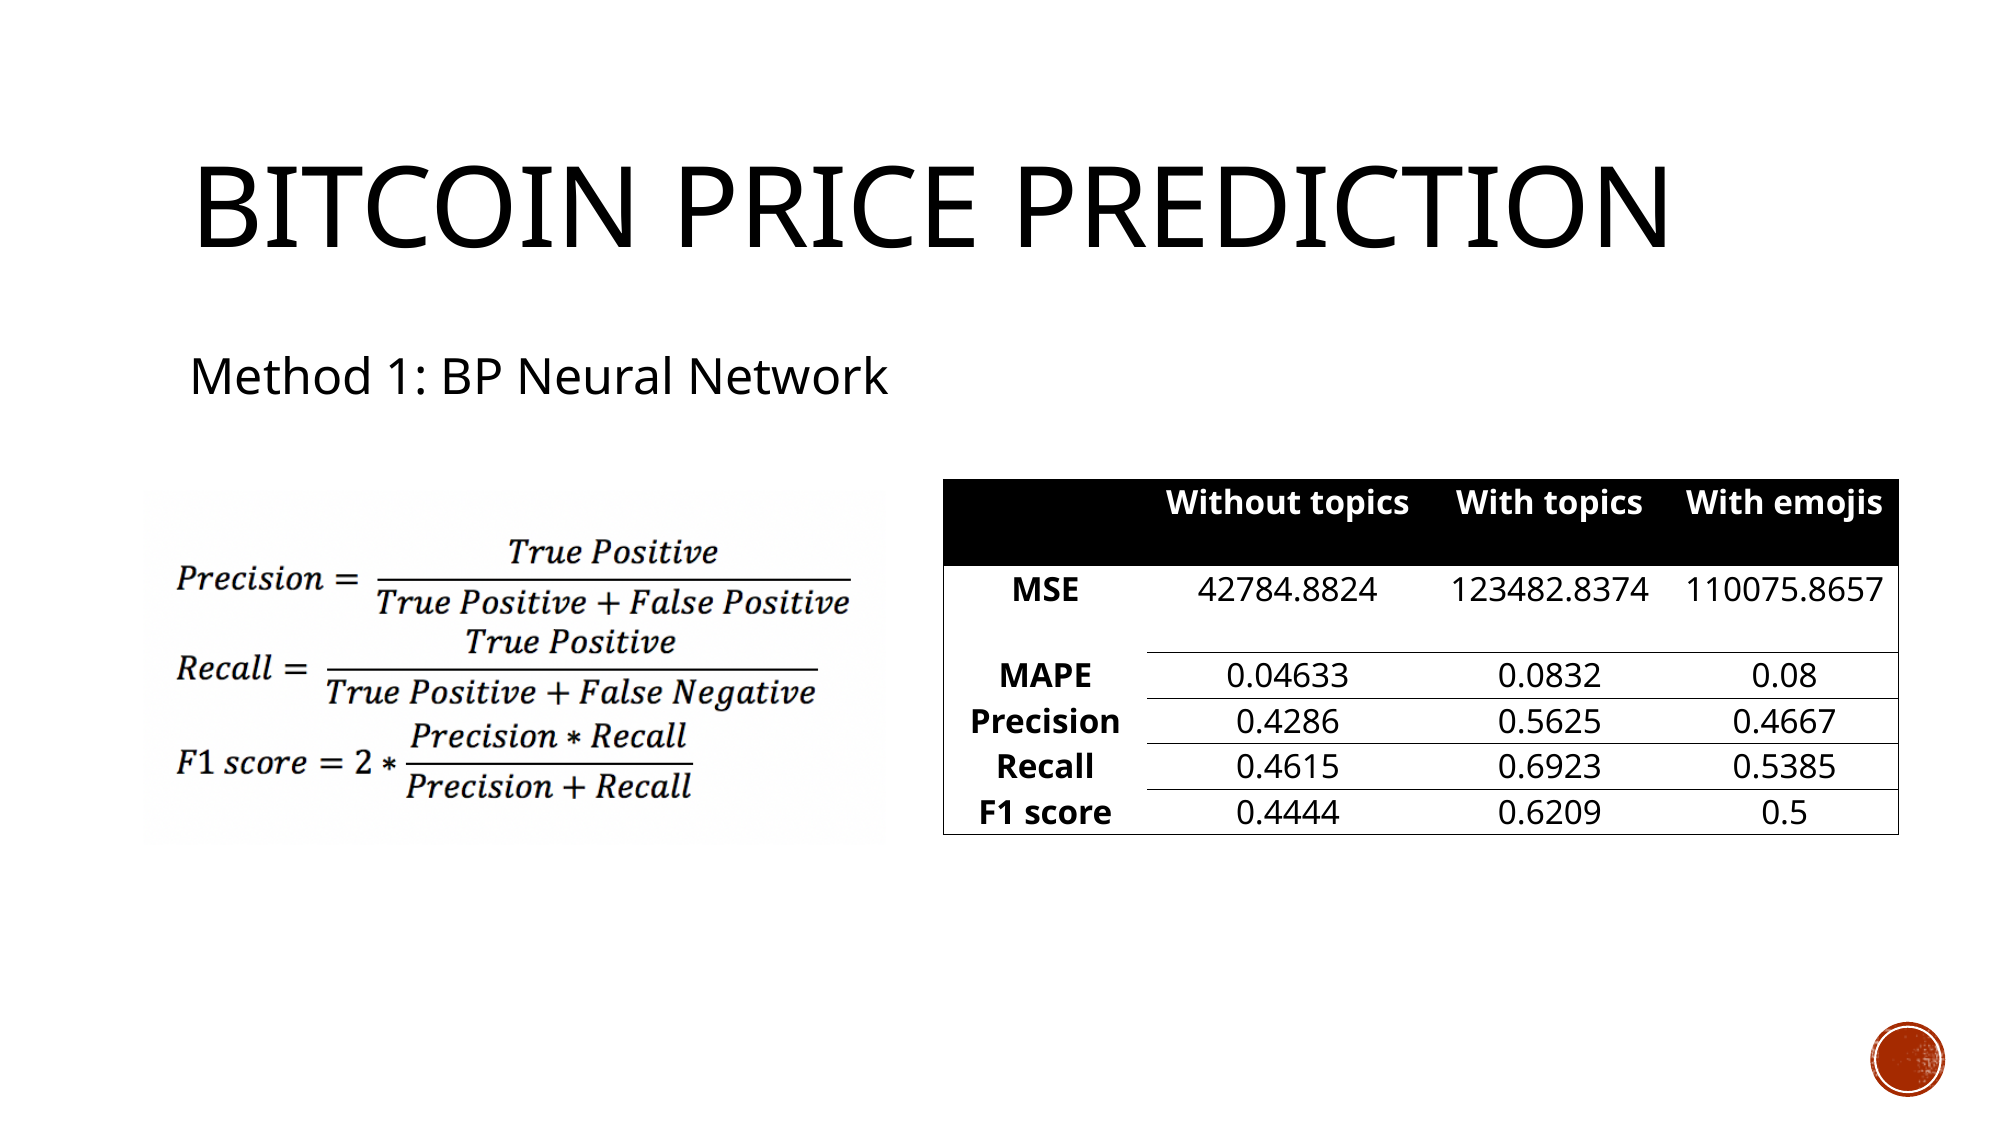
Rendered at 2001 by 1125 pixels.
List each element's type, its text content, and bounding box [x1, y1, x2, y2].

table_header [944, 480, 1147, 566]
table_cell Recall [944, 743, 1147, 789]
list Method 1: BP Neural Network [174, 343, 944, 428]
table_cell 0.6209 [1429, 790, 1671, 834]
table_cell MSE [944, 566, 1147, 652]
table_cell 0.4667 [1671, 699, 1898, 743]
table_header With emojis [1671, 480, 1898, 565]
table_cell 0.6923 [1429, 744, 1671, 789]
table_header With topics [1429, 480, 1671, 565]
table_cell F1 score [944, 789, 1147, 834]
table_cell 0.04633 [1147, 653, 1429, 698]
table_cell 0.08 [1671, 653, 1898, 698]
picture [143, 490, 886, 845]
table_header Without topics [1147, 480, 1429, 565]
table_cell 0.5625 [1429, 699, 1671, 743]
table_cell 123482.8374 [1429, 566, 1671, 652]
table_cell 0.5385 [1671, 744, 1898, 789]
title Bitcoin PRICE Prediction [175, 79, 1826, 344]
table_cell 0.5 [1671, 790, 1898, 834]
table_cell 0.4444 [1147, 790, 1429, 834]
table_cell 0.0832 [1429, 653, 1671, 698]
table_cell Precision [944, 698, 1147, 743]
table_cell 110075.8657 [1671, 566, 1898, 652]
table_cell 0.4615 [1147, 744, 1429, 789]
table_cell MAPE [944, 652, 1147, 698]
table_cell 42784.8824 [1147, 566, 1429, 652]
table_cell 0.4286 [1147, 699, 1429, 743]
